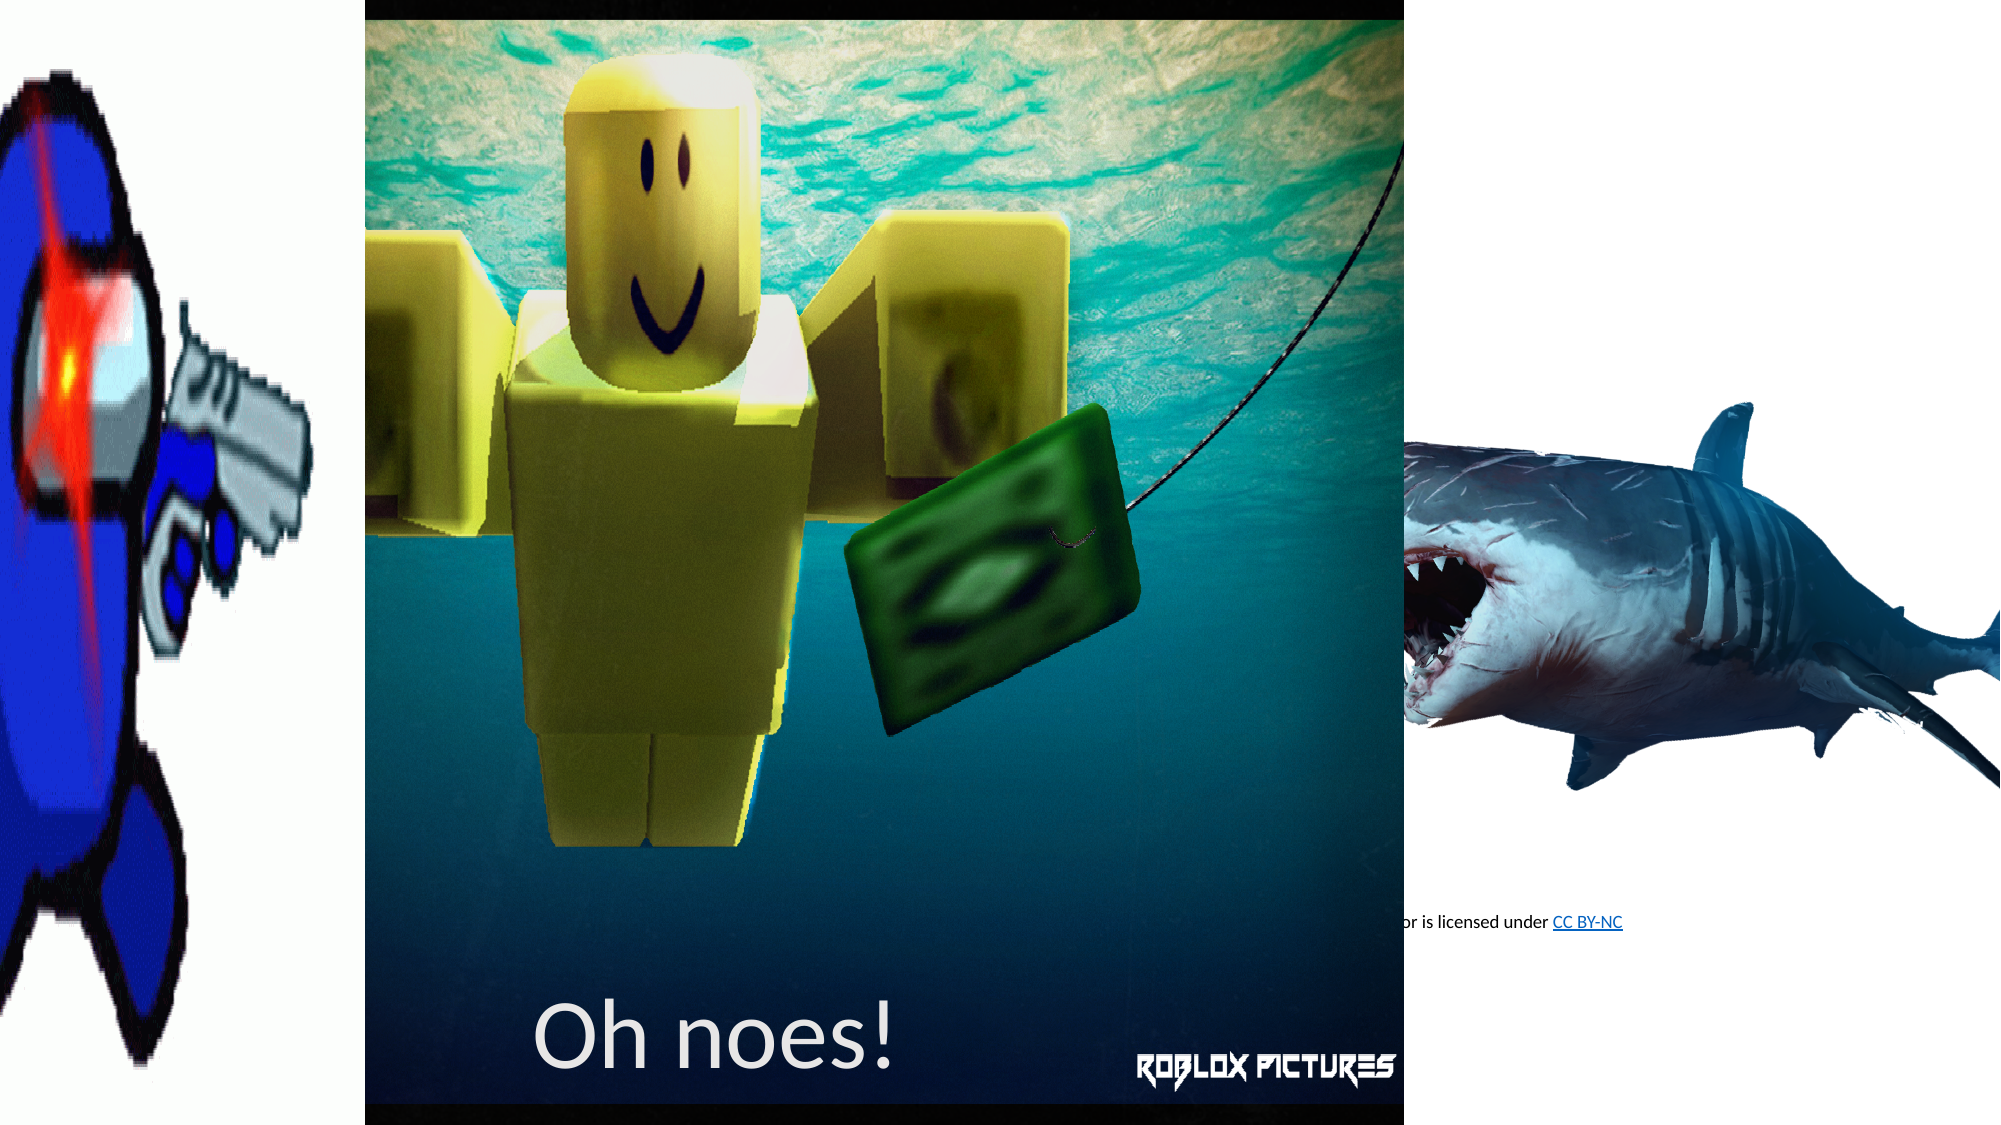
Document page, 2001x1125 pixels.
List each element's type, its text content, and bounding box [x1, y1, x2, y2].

text_box This Photo by Unknown Author is licensed under CC BY-NC [1404, 902, 2000, 940]
picture [0, 0, 2000, 1125]
